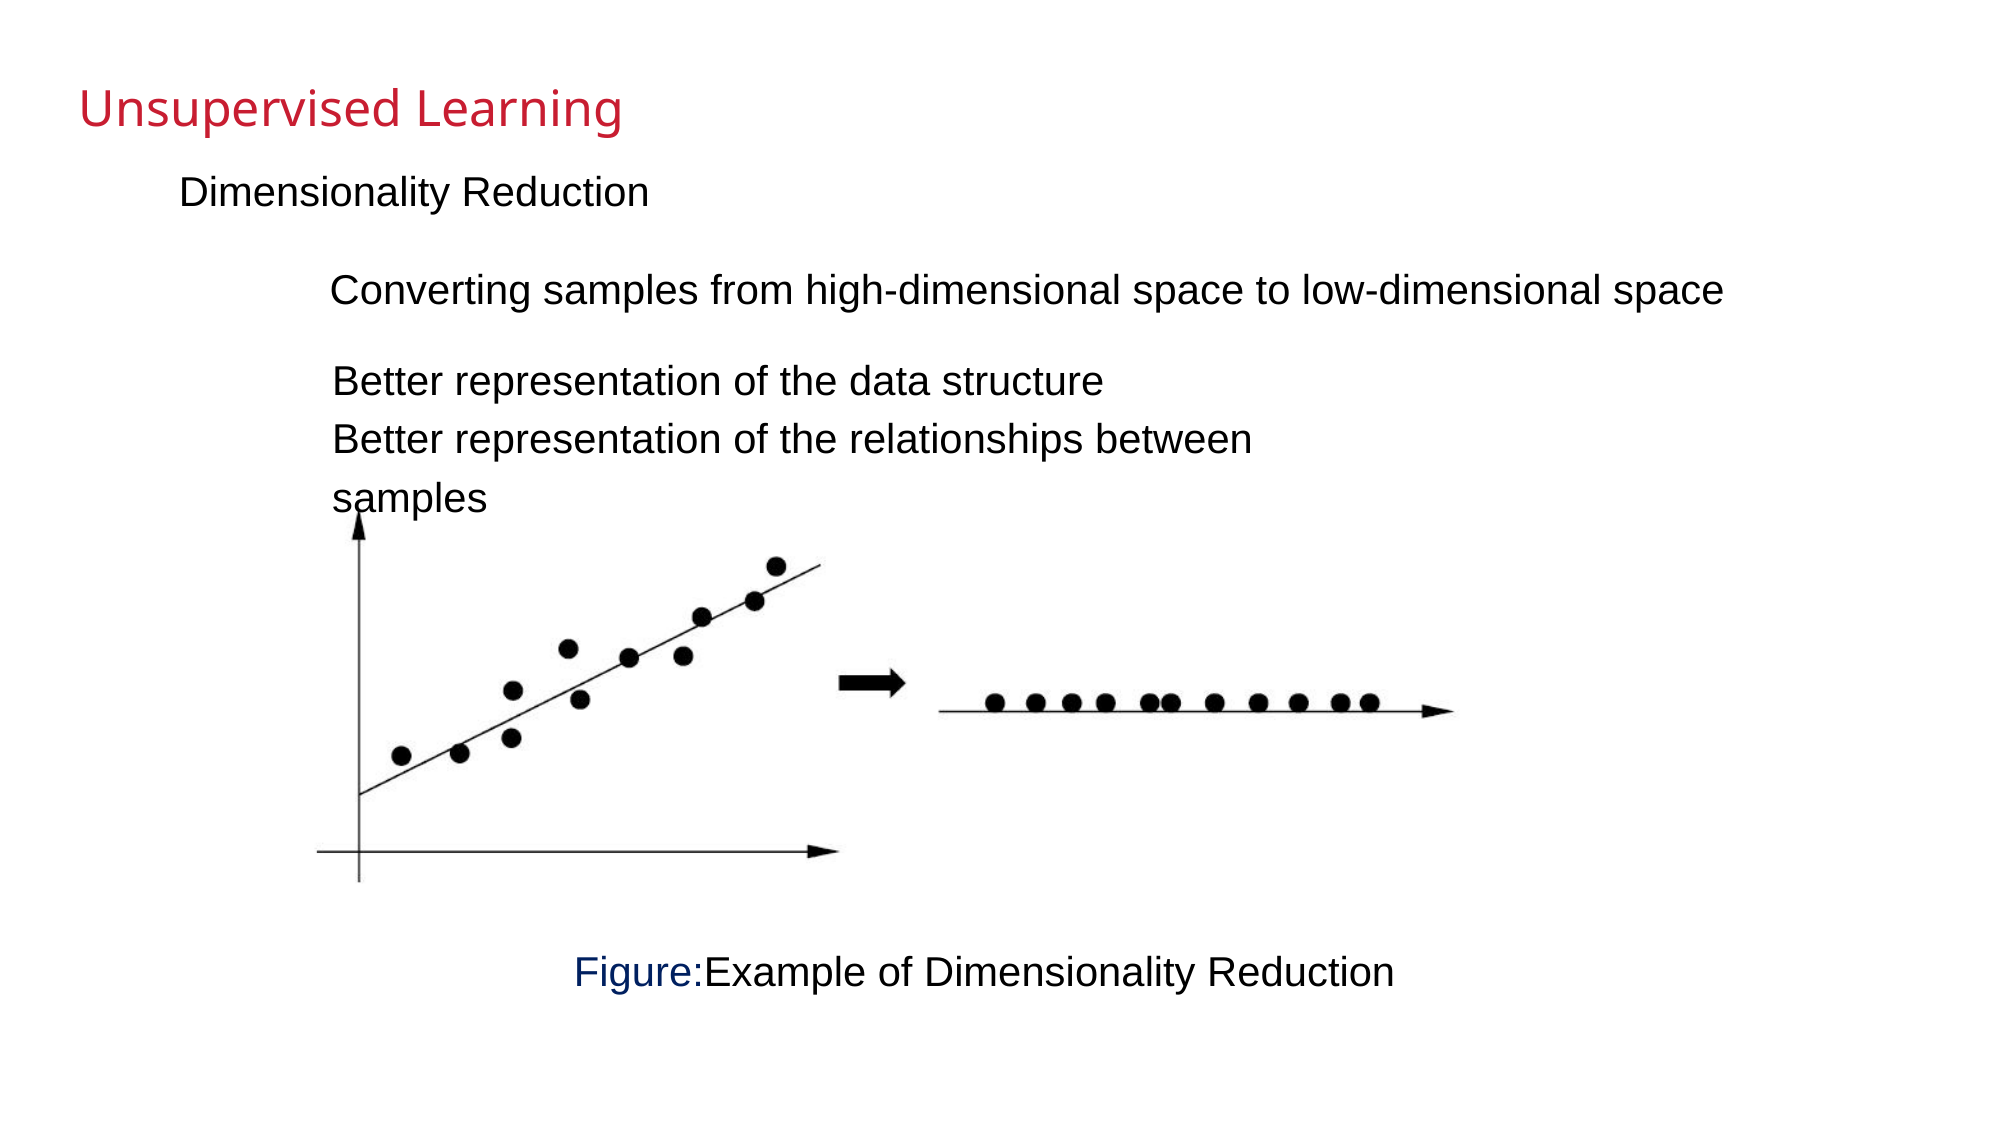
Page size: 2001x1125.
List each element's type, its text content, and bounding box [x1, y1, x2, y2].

text_box Unsupervised Learning [64, 68, 1064, 144]
text_box Dimensionality Reduction [164, 157, 1164, 222]
picture [279, 480, 1543, 907]
text_box Better representation of the data structure Better representation of the relationships between samples [317, 337, 1318, 480]
text_box Converting samples from high-dimensional space to low-dimensional space [314, 255, 1741, 321]
text_box Figure:Example of Dimensionality Reduction [559, 937, 1411, 1003]
